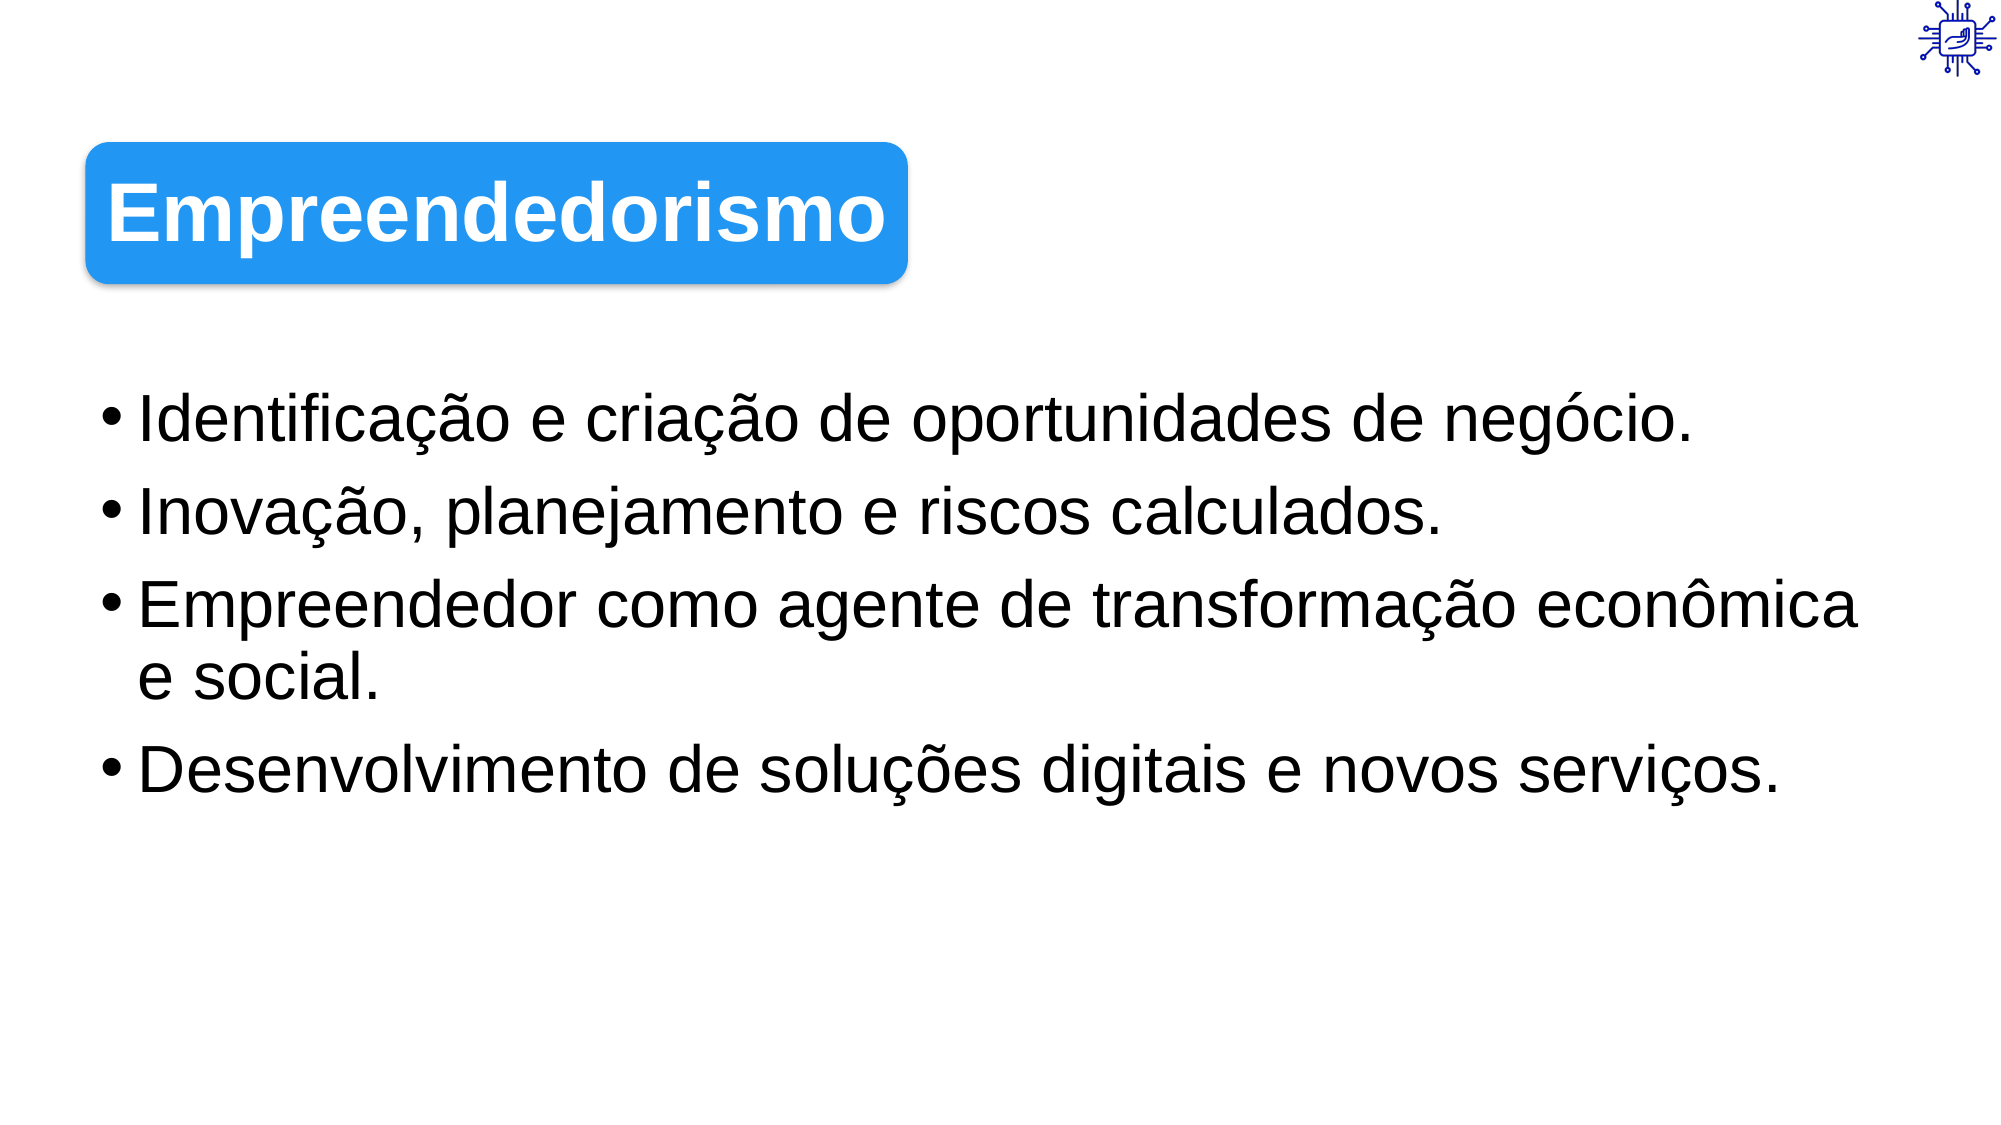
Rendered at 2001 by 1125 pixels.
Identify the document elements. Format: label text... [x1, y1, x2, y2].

list Identificação e criação de oportunidades de negócio. Inovação, planejamento e riscos calculados. Empreendedor como agente de transformação econômica e social. Desenvolvimento de soluções digitais e novos serviços. [85, 376, 1916, 1041]
title Empreendedorismo [85, 144, 908, 285]
picture [1918, 0, 1997, 77]
